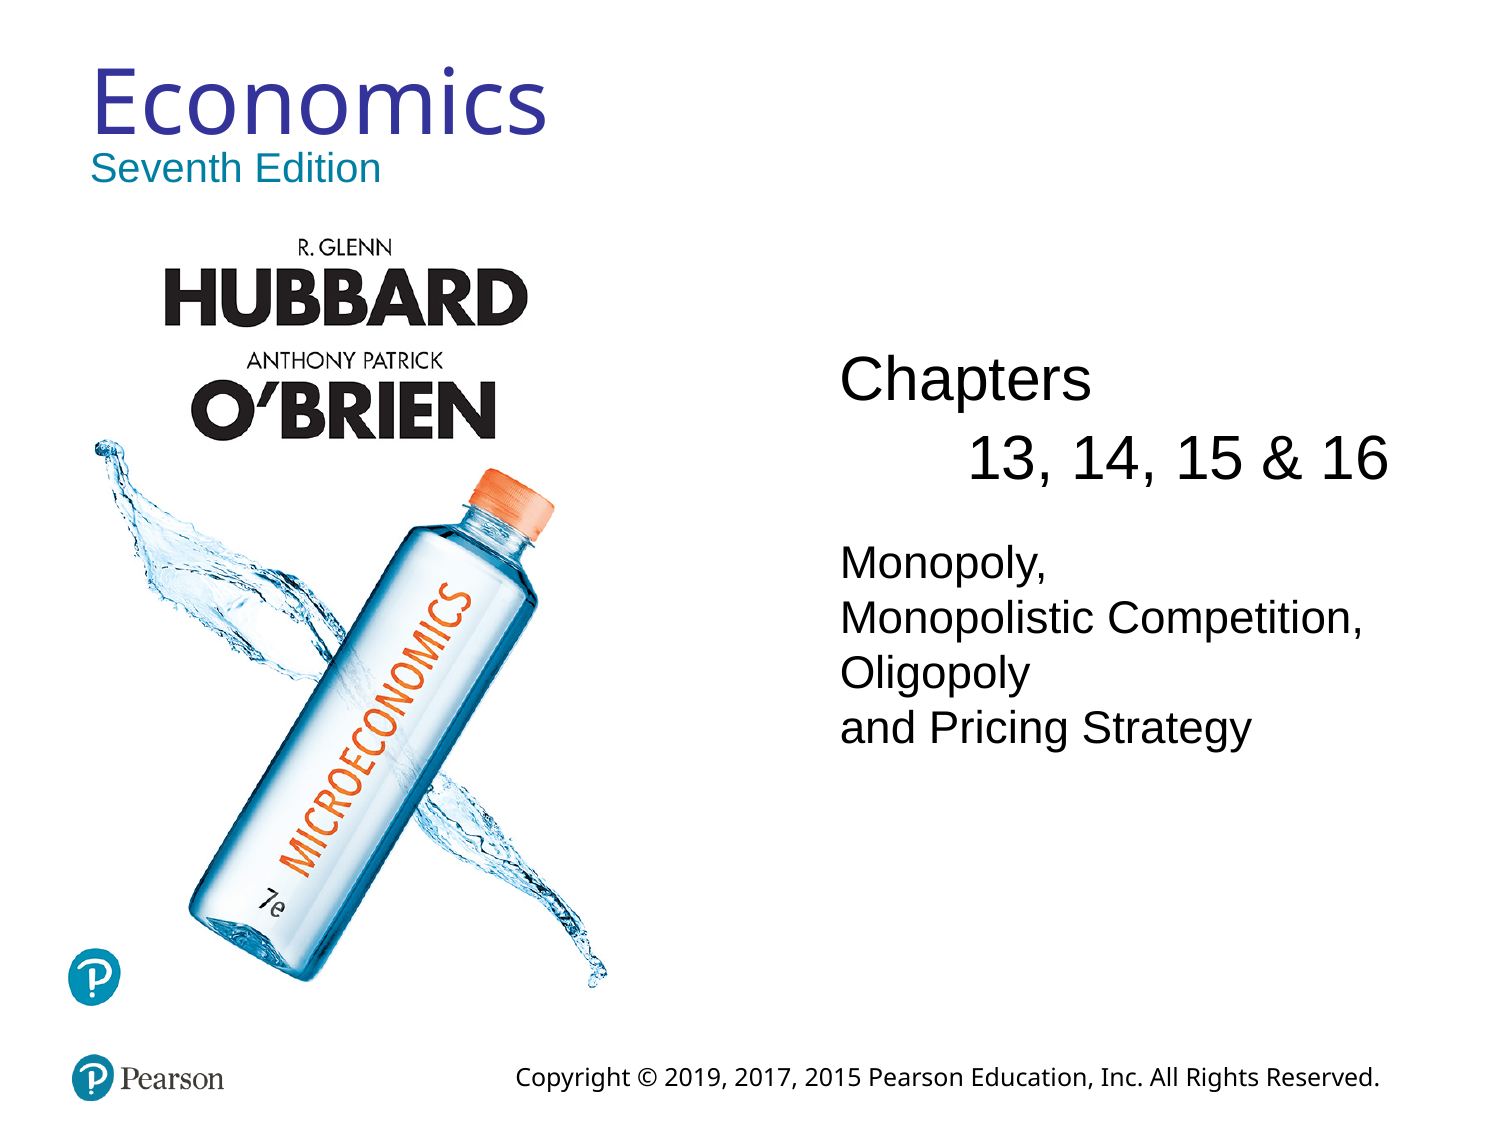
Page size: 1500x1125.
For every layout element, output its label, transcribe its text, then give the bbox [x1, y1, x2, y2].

picture [72, 1087, 83, 1101]
list Seventh Edition [75, 133, 1425, 213]
list Copyright © 2019, 2017, 2015 Pearson Education, Inc. All Rights Reserved. [442, 1054, 1455, 1100]
title Economics [75, 35, 1425, 133]
picture [81, 1064, 107, 1089]
picture [99, 1054, 224, 1101]
picture [13, 199, 675, 1046]
picture [72, 1054, 89, 1072]
list Chapters 13, 14, 15 & 16 [825, 237, 1425, 500]
list Monopoly, Monopolistic Competition, Oligopoly and Pricing Strategy [825, 525, 1425, 1005]
